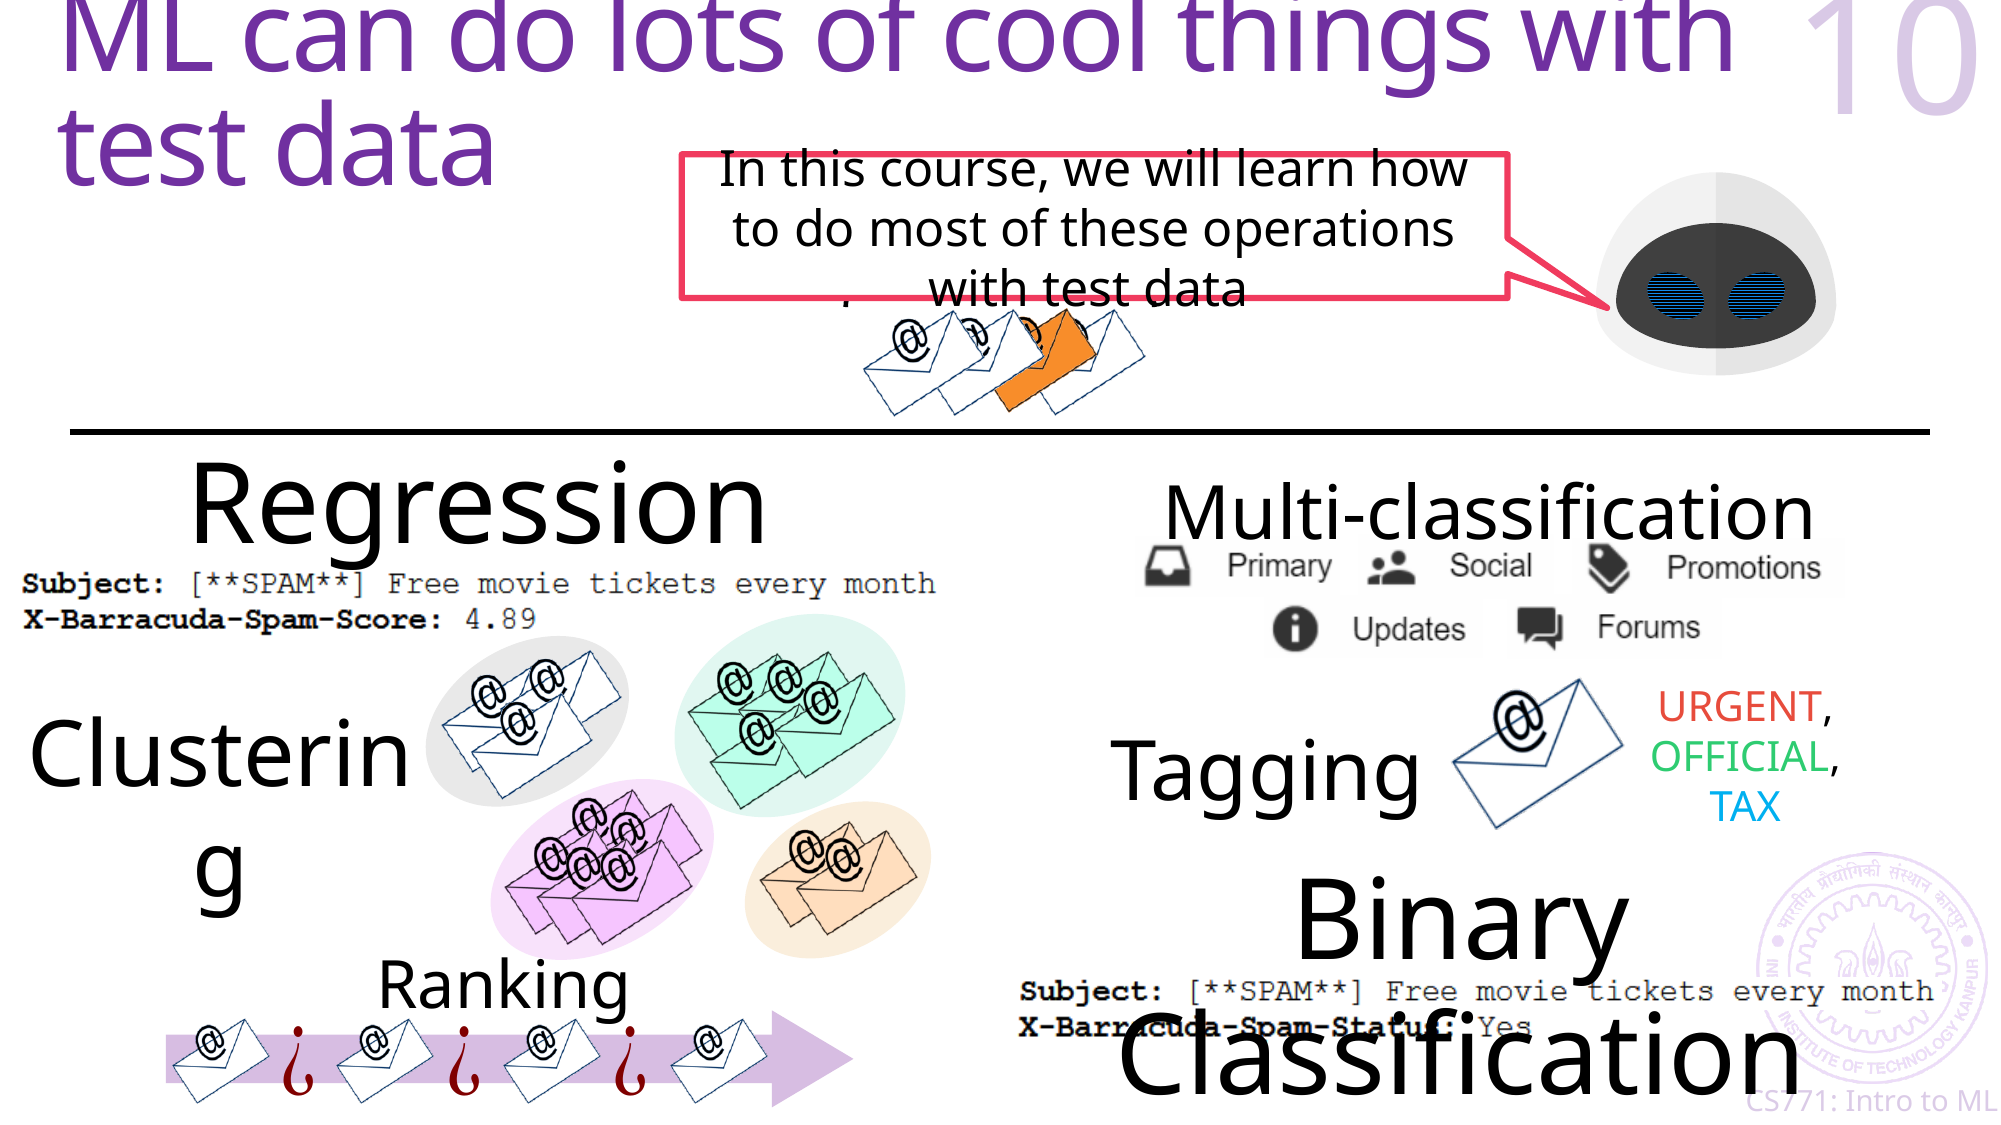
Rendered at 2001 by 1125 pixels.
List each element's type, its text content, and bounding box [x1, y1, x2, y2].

title ML can do lots of cool things with test data [41, 5, 1945, 183]
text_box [2, 423, 957, 641]
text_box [0, 621, 938, 966]
text_box In this course, we will learn how to do most of these operations with test data [680, 153, 1595, 305]
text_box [957, 433, 1185, 437]
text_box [26, 934, 981, 1120]
slide_number 10 [1520, 6, 2000, 183]
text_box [1013, 457, 1967, 659]
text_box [955, 839, 1967, 1045]
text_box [1595, 171, 1837, 376]
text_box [1040, 639, 1872, 859]
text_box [815, 164, 1185, 431]
